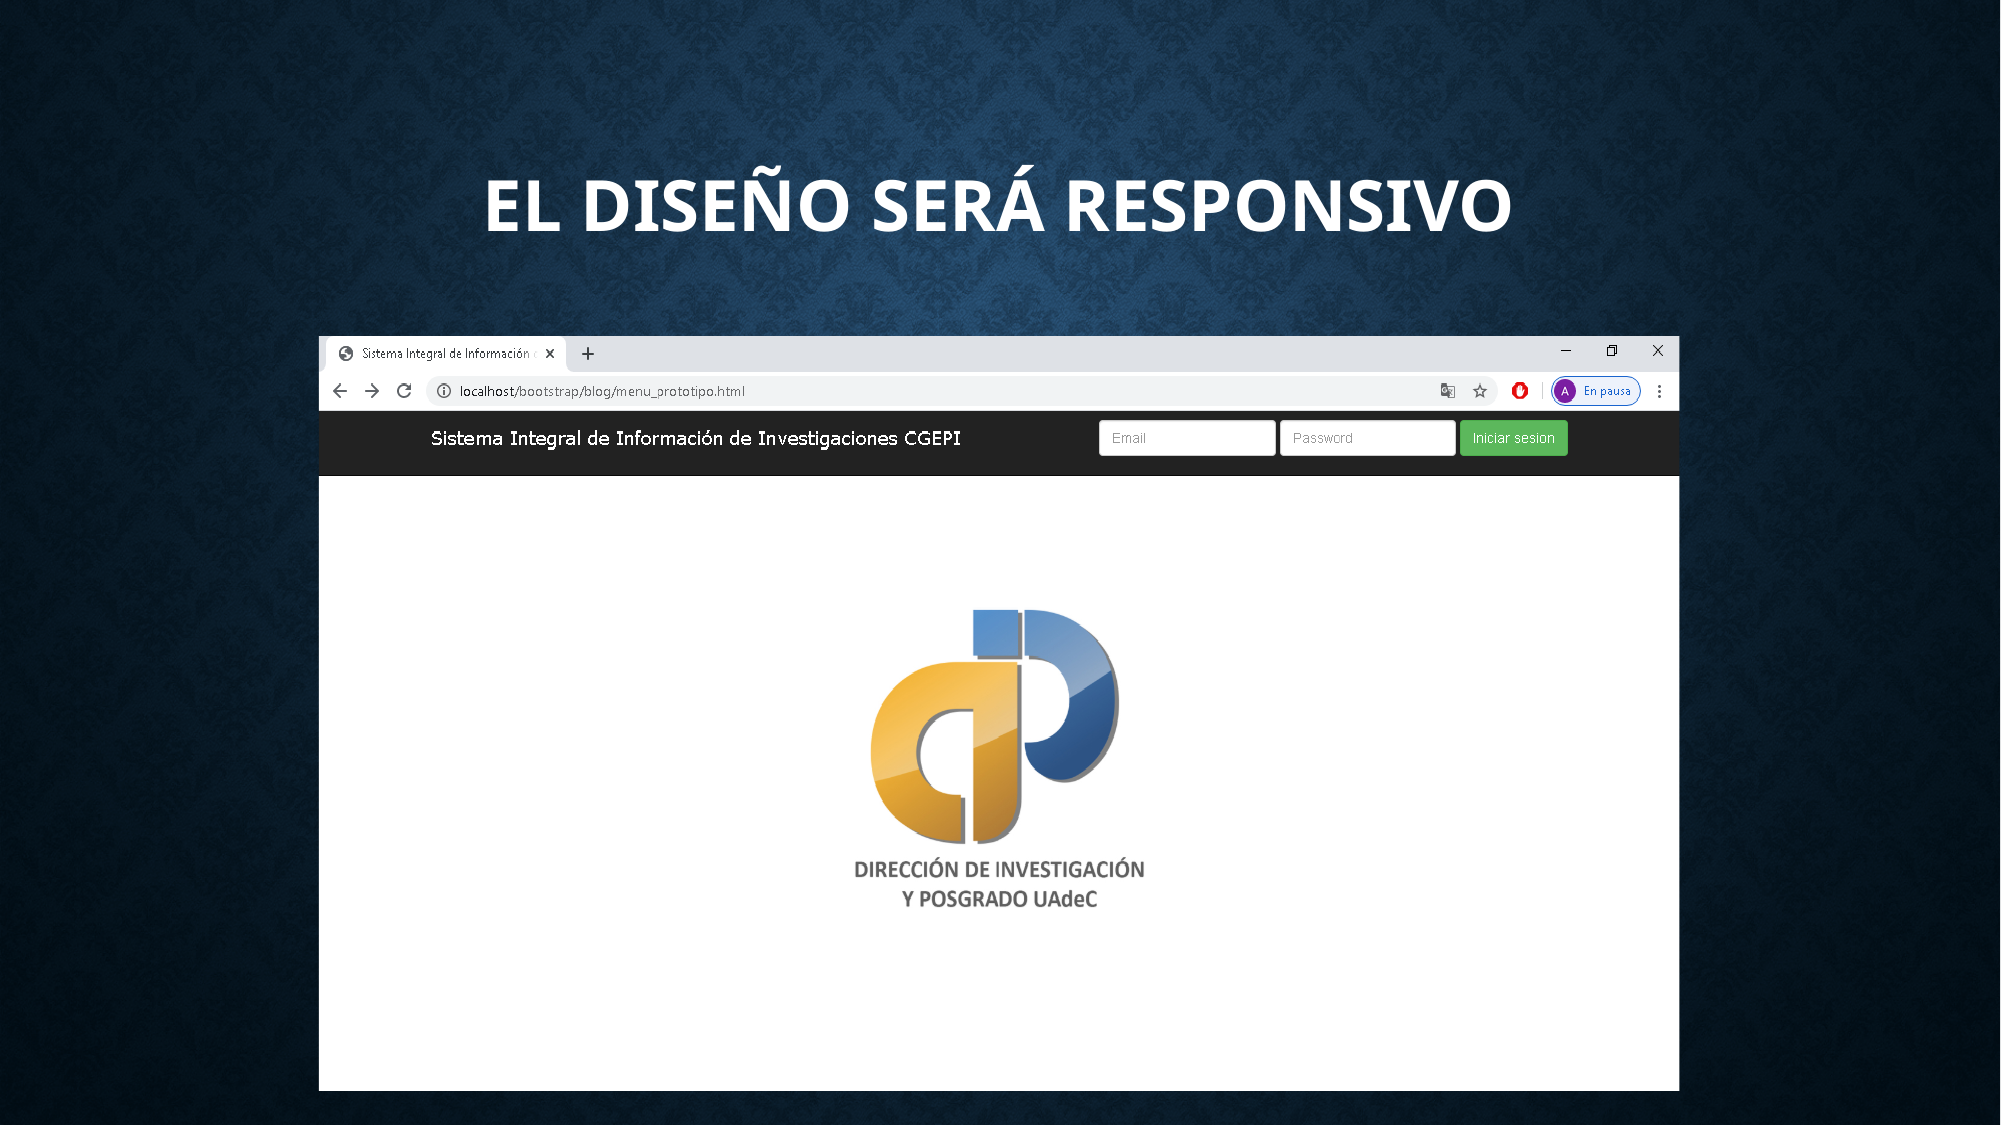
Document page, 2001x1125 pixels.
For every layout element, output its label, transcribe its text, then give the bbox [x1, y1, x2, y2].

title El diseño será responsivo [149, 99, 1849, 318]
picture [318, 336, 1680, 1091]
